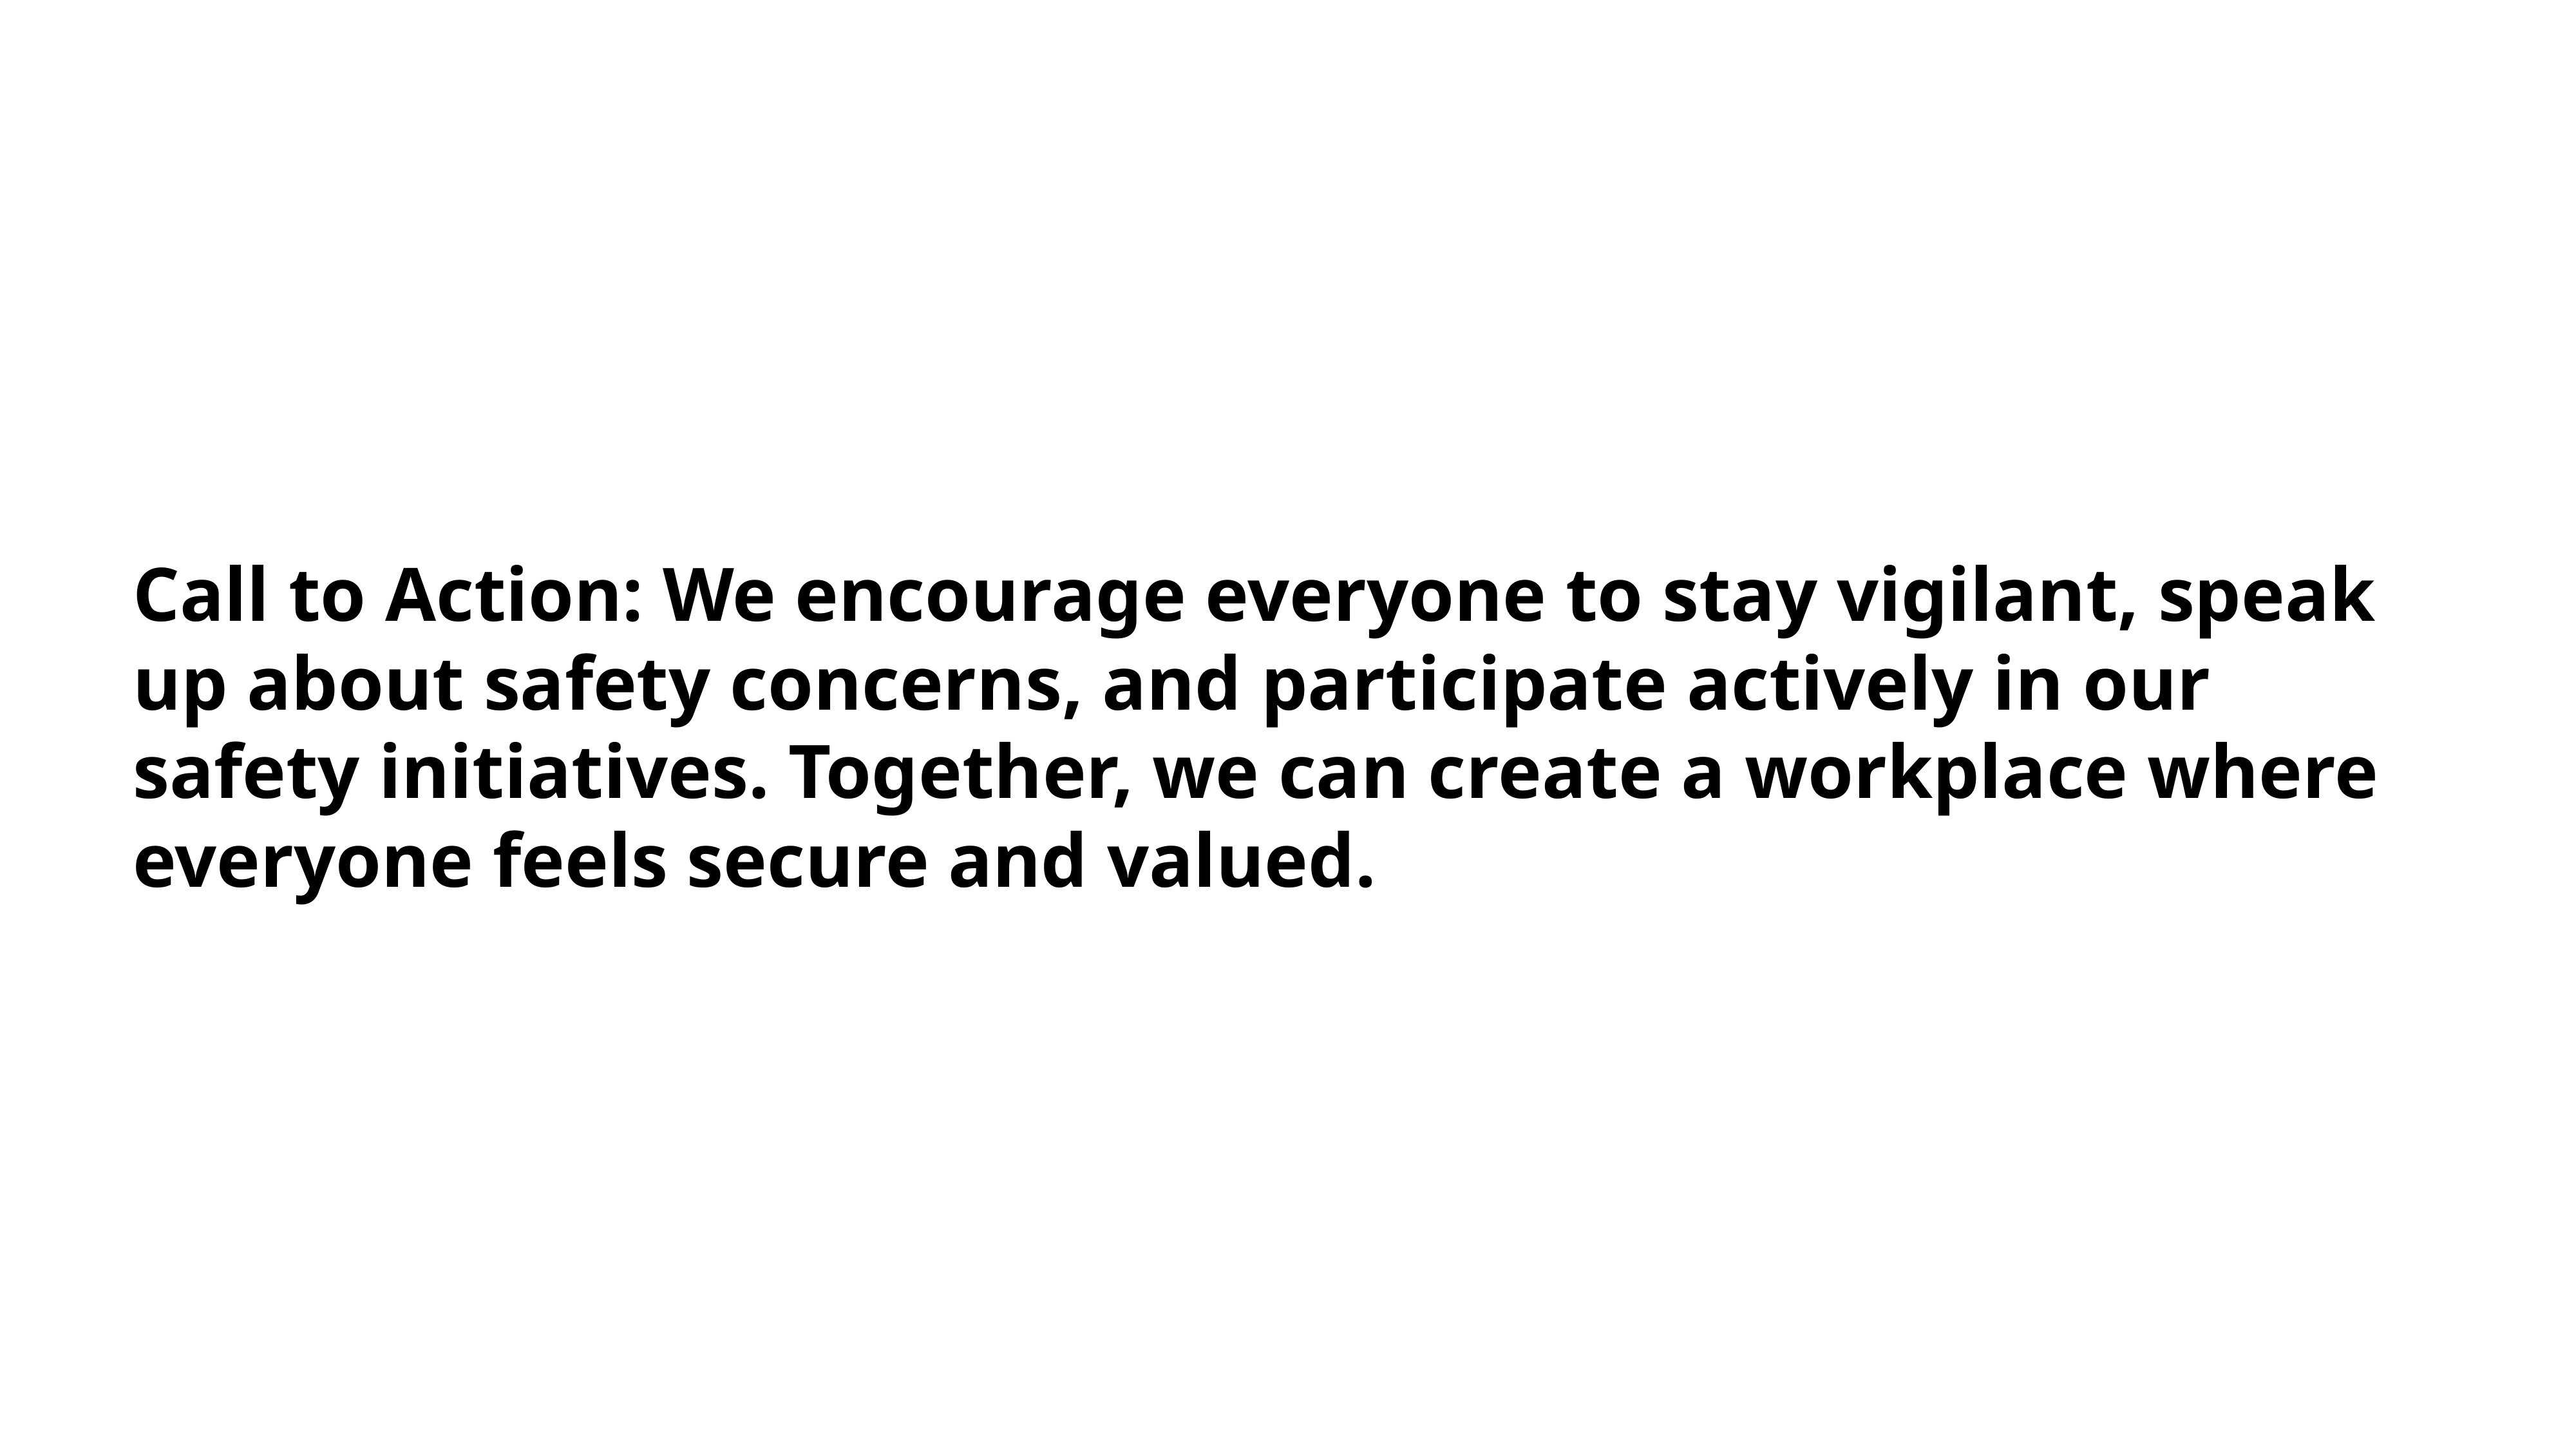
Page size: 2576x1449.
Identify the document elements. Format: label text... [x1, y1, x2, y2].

list Call to Action: We encourage everyone to stay vigilant, speak up about safety concerns, and participate actively in our safety initiatives. Together, we can create a workplace where everyone feels secure and valued. [127, 519, 2449, 930]
